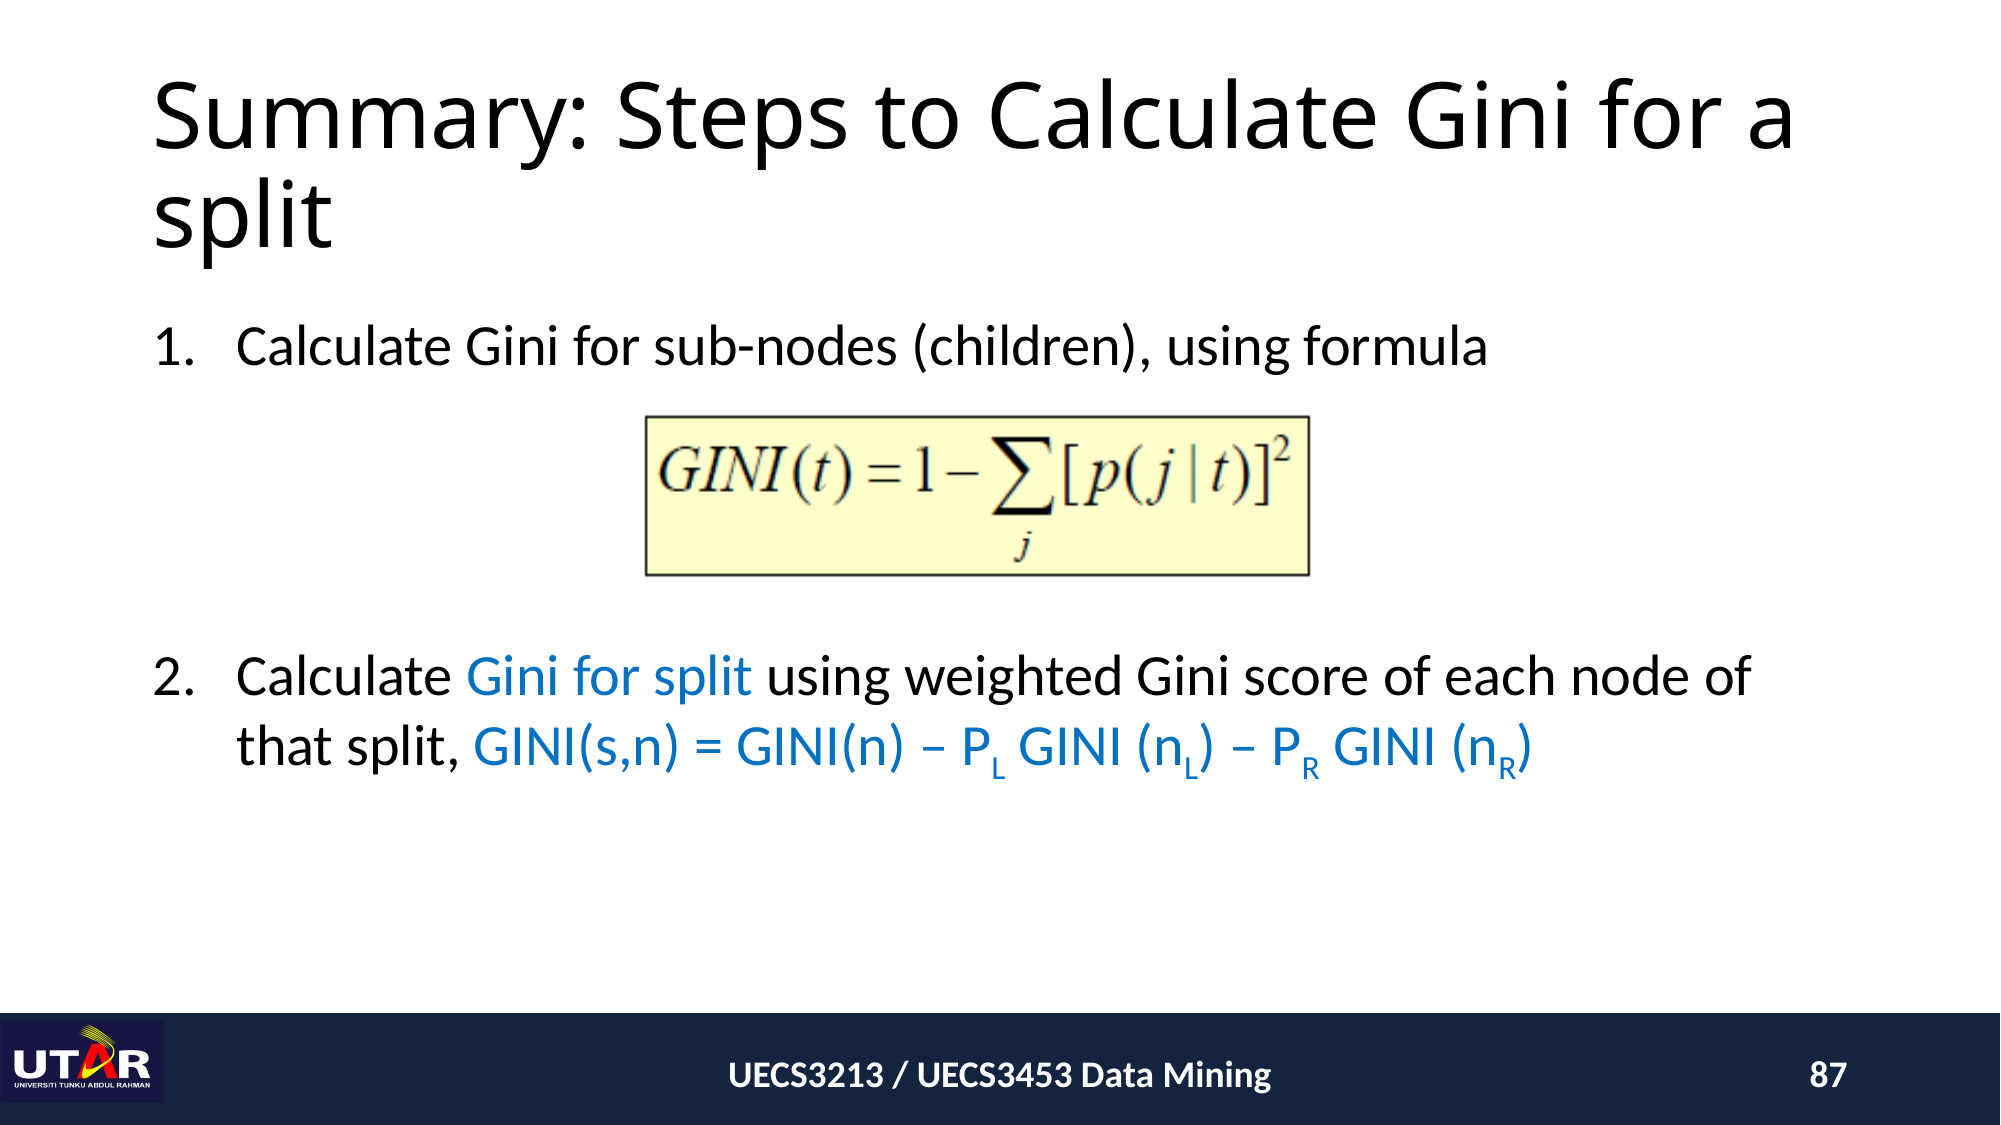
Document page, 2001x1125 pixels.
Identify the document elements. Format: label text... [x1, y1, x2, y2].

title Summary: Steps to Calculate Gini for a split [137, 59, 1863, 278]
footer UECS3213 / UECS3453 Data Mining [662, 1042, 1338, 1103]
slide_number 87 [1412, 1042, 1863, 1103]
picture [0, 1020, 164, 1103]
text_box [638, 407, 1314, 584]
list Calculate Gini for sub-nodes (children), using formula Calculate Gini for split using weighted Gini score of each node of that split, GINI(s,n) = GINI(n) – PL GINI (nL) – PR GINI (nR) [137, 299, 1863, 1014]
